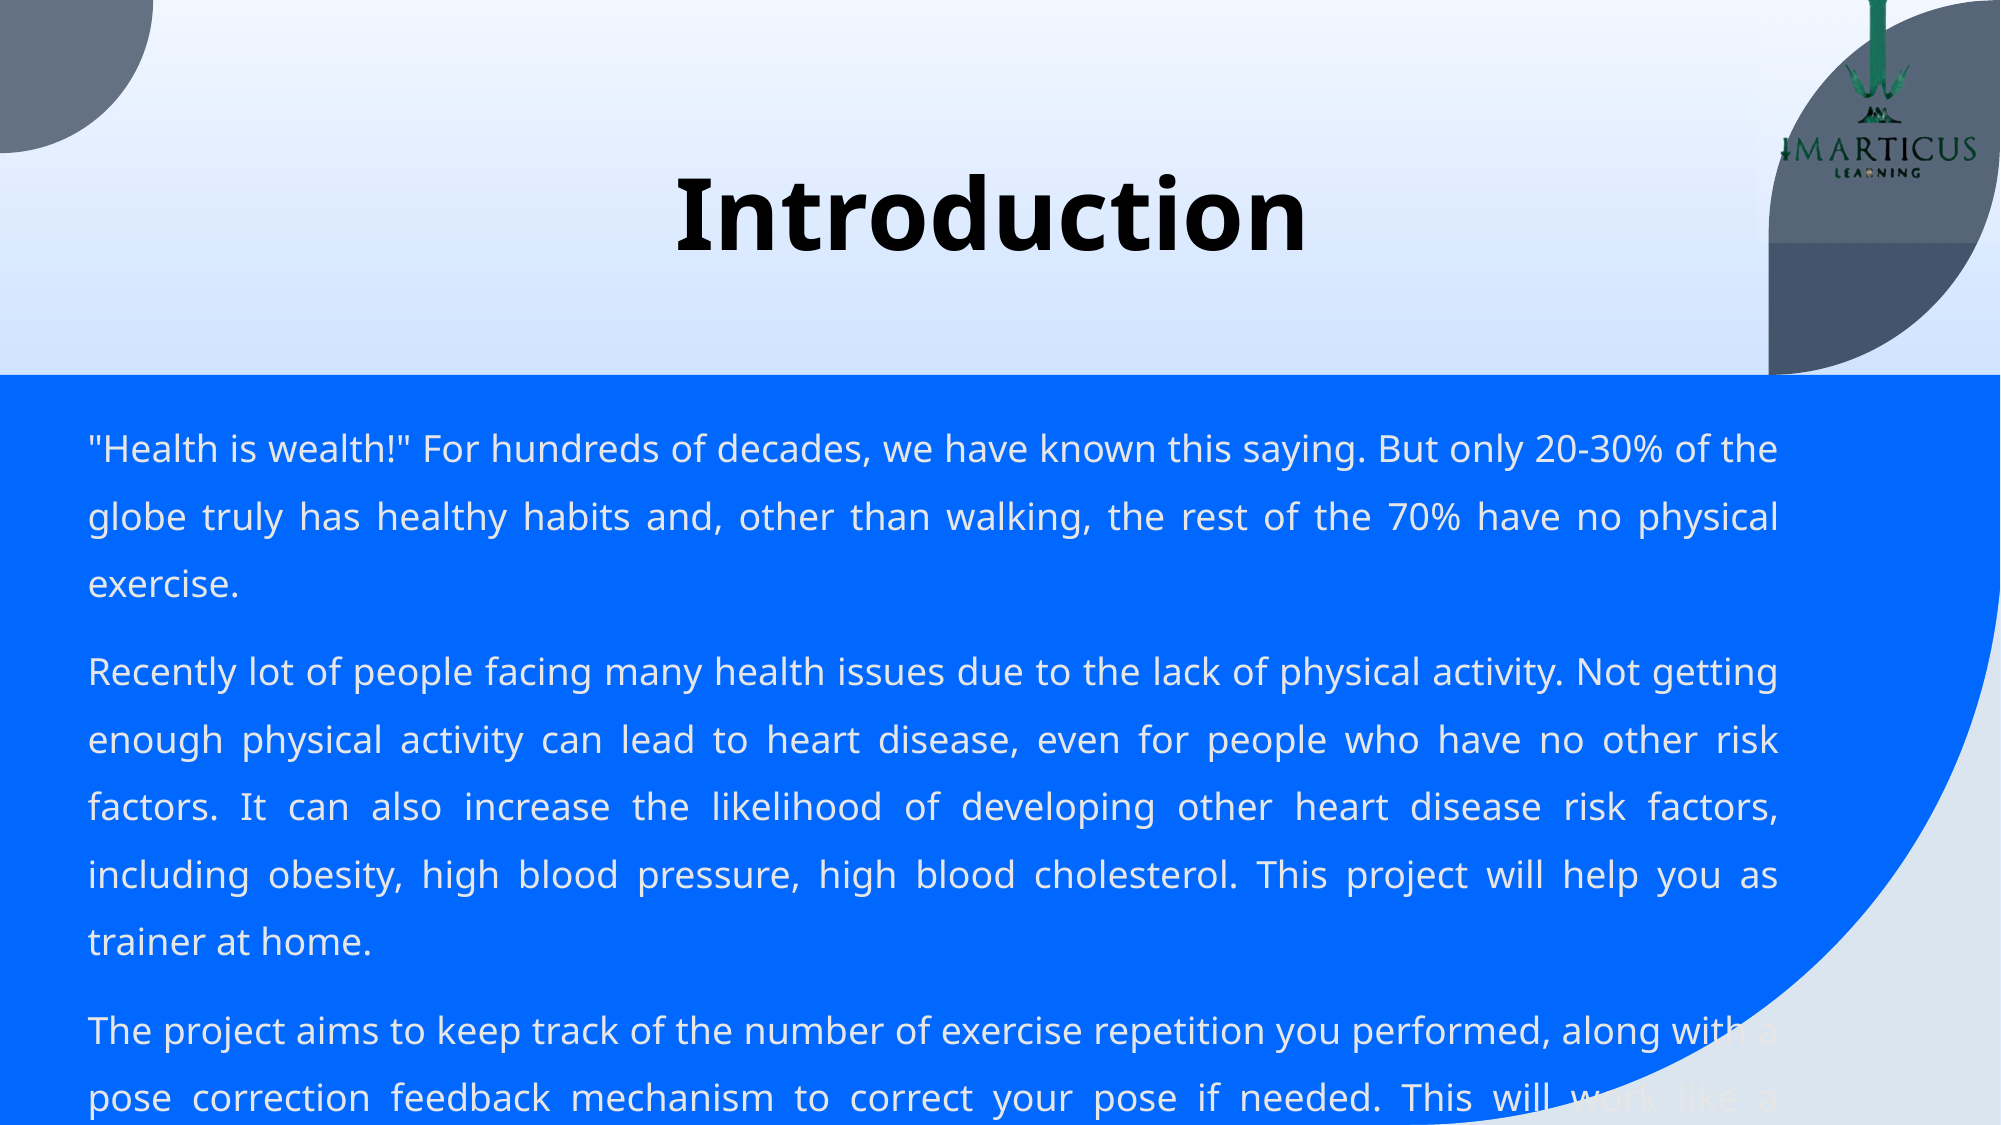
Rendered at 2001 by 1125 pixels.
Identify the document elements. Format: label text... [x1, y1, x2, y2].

picture [1757, 0, 2000, 243]
title Introduction [191, 62, 1796, 280]
list "Health is wealth!" For hundreds of decades, we have known this saying. But only 20-30% of the globe truly has healthy habits and, other than walking, the rest of the 70% have no physical exercise. Recently lot of people facing many health issues due to the lack of physical activity. Not getting enough physical activity can lead to heart disease, even for people who have no other risk factors. It can also increase the likelihood of developing other heart disease risk factors, including obesity, high blood pressure, high blood cholesterol. This project will help you as trainer at home. The project aims to keep track of the number of exercise repetition you performed, along with a pose correction feedback mechanism to correct your pose if needed. This will work like a personal gym trainer. [72, 394, 1796, 1087]
